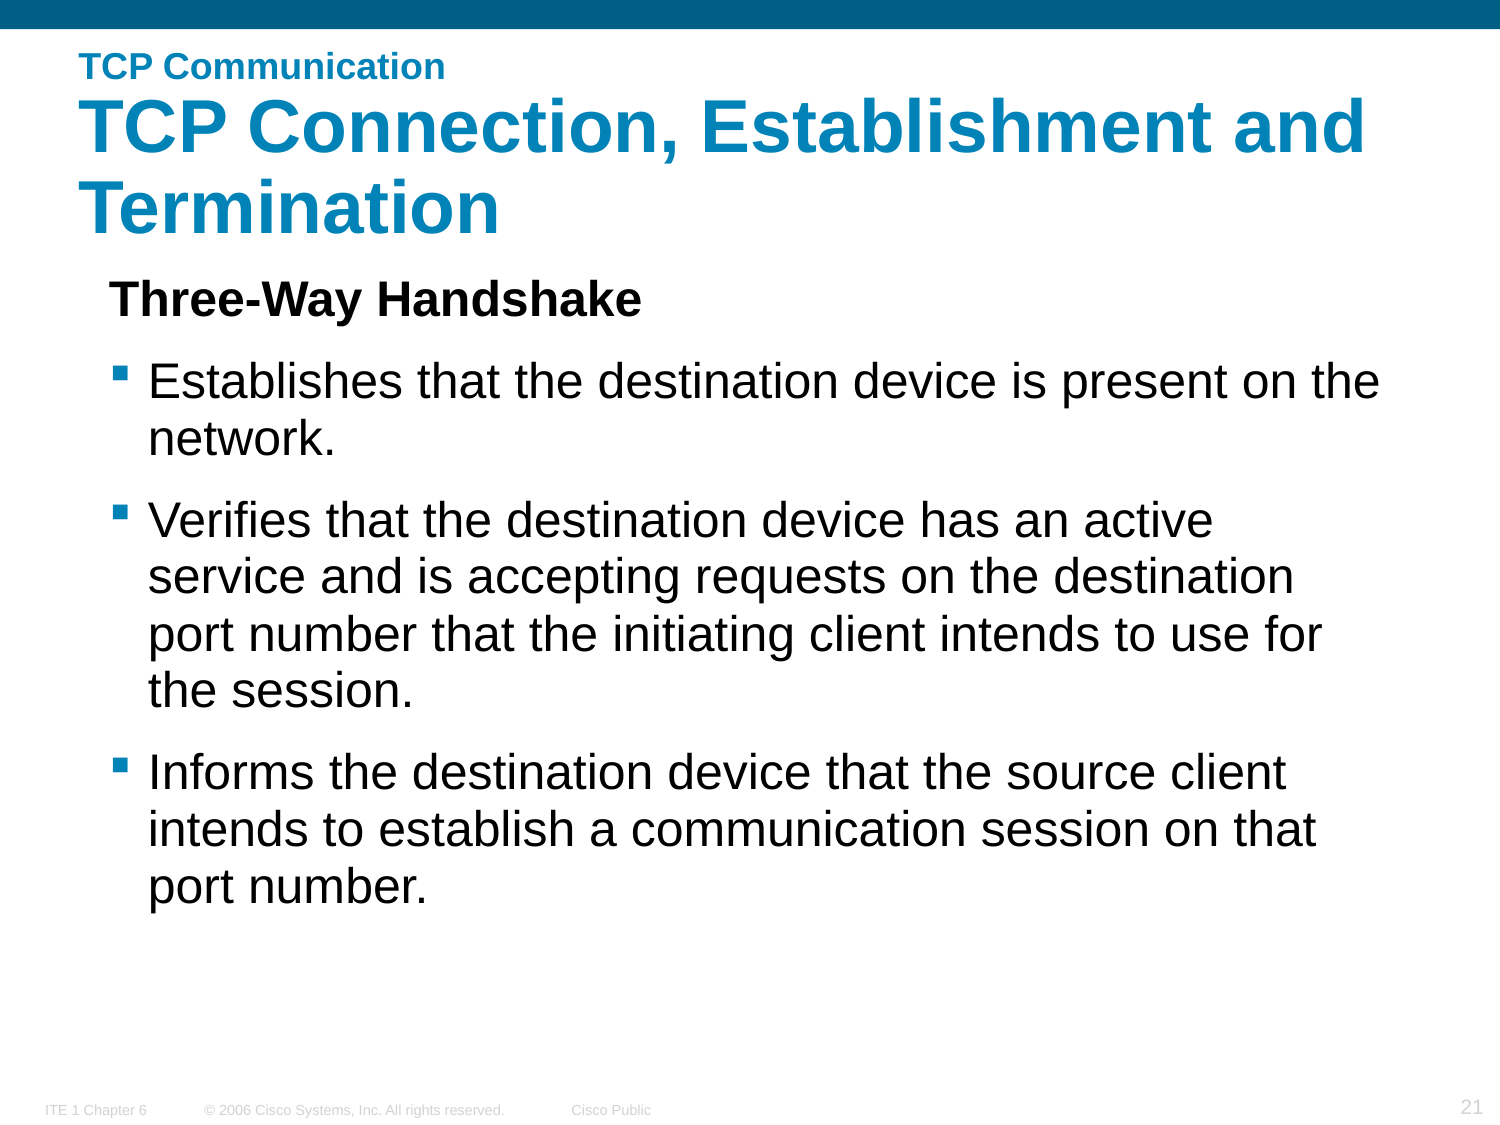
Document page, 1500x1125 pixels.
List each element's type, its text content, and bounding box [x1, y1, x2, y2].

title TCP Communication TCP Connection, Establishment and Termination [64, 118, 1401, 257]
list Three-Way Handshake Establishes that the destination device is present on the network. Verifies that the destination device has an active service and is accepting requests on the destination port number that the initiating client intends to use for the session. Informs the destination device that the source client intends to establish a communication session on that port number. [95, 263, 1399, 1065]
